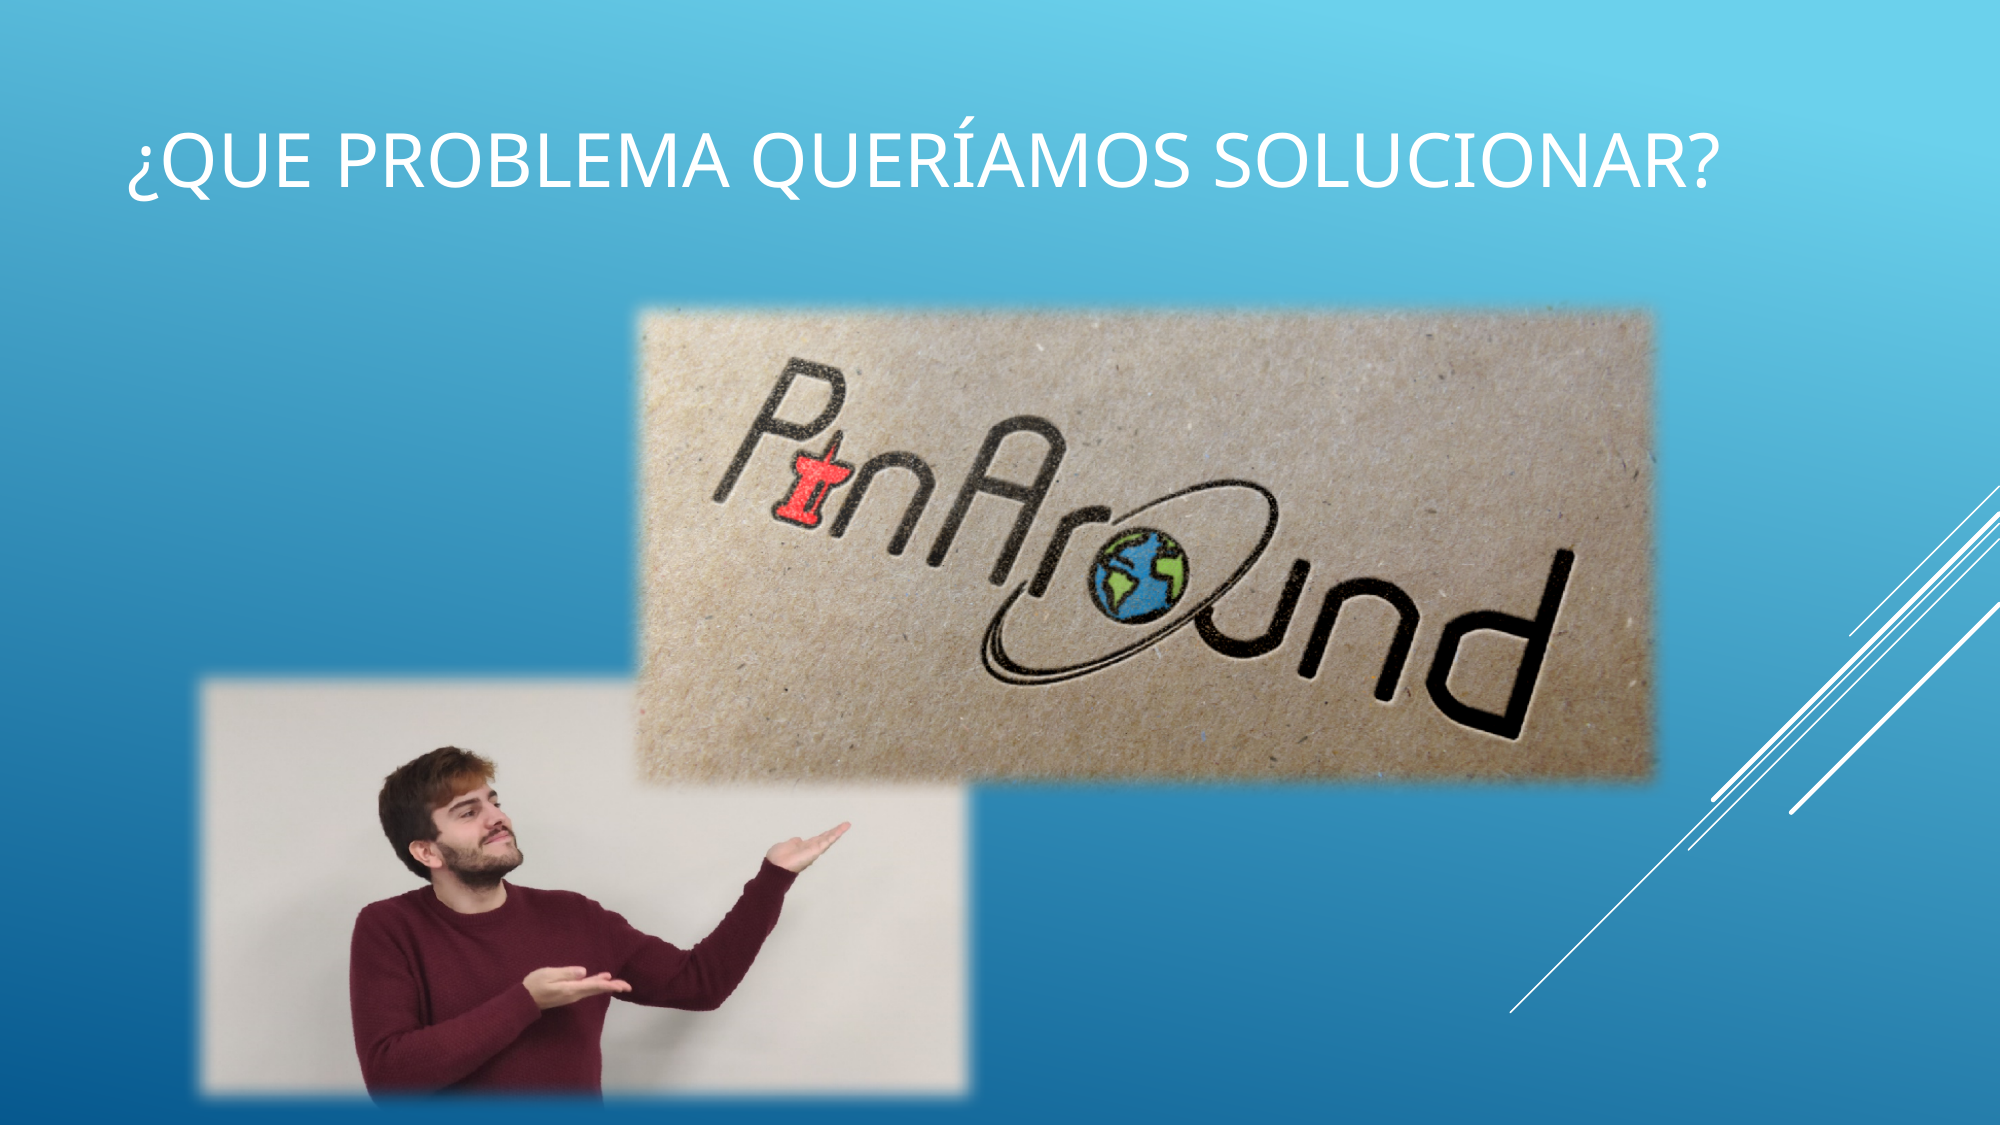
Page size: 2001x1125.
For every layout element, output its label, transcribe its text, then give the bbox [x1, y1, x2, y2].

title ¿que problema queríamos solucionar? [112, 33, 1805, 281]
picture [181, 292, 1670, 1113]
